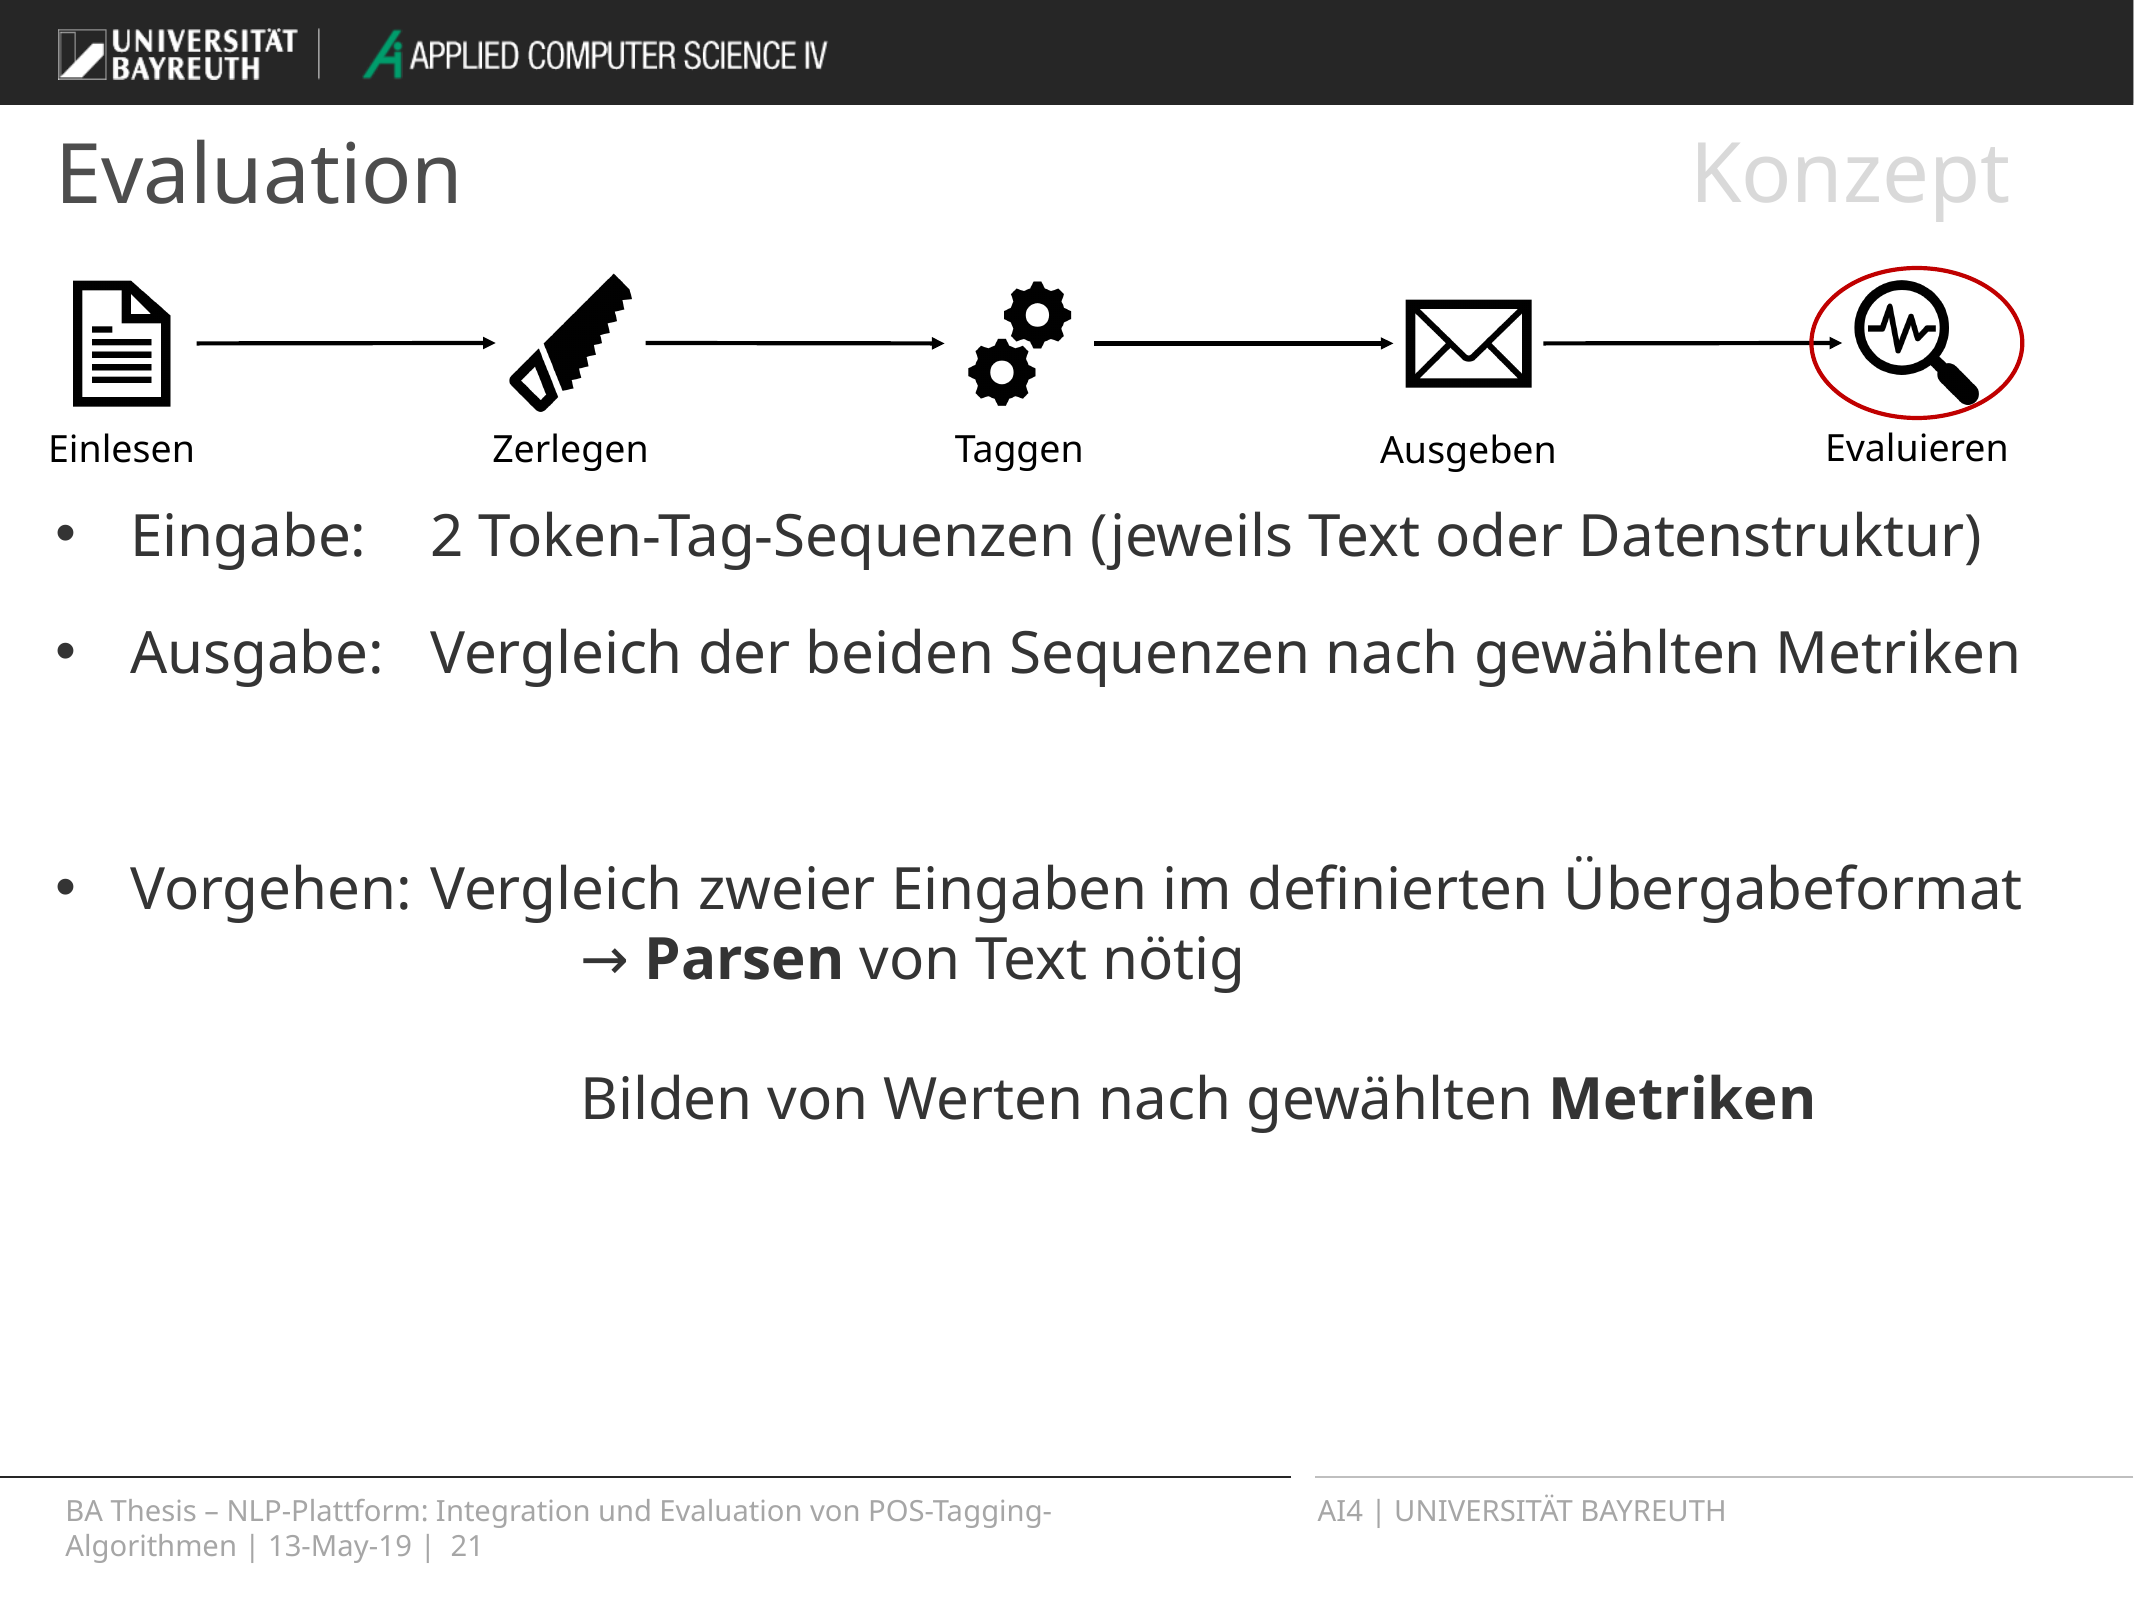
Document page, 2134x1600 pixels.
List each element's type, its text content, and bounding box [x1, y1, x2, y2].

picture [495, 267, 646, 419]
picture [58, 28, 335, 80]
picture [944, 268, 1095, 419]
title Evaluation [49, 107, 2040, 233]
text_box Einlesen [33, 417, 211, 478]
picture [46, 268, 197, 419]
picture [1841, 267, 1993, 419]
text_box Evaluieren [1810, 416, 2024, 477]
text_box Taggen [940, 422, 1099, 477]
text_box [1812, 352, 1836, 392]
text_box [1996, 293, 2023, 393]
text_box Zerlegen [477, 417, 664, 478]
list Eingabe: 2 Token-Tag-Sequenzen (jeweils Text oder Datenstruktur) Ausgabe: Vergleich der beiden Sequenzen nach gewählten Metriken Vorgehen: Vergleich zweier Eingaben im definierten Übergabeformat → Parsen von Text nötig Bilden von Werten nach gewählten Metriken [49, 491, 2036, 1427]
text_box Ausgeben [1365, 418, 1572, 479]
text_box Konzept [27, 106, 2018, 233]
picture [1393, 268, 1544, 419]
picture [357, 27, 831, 82]
text_box [1811, 294, 1836, 341]
